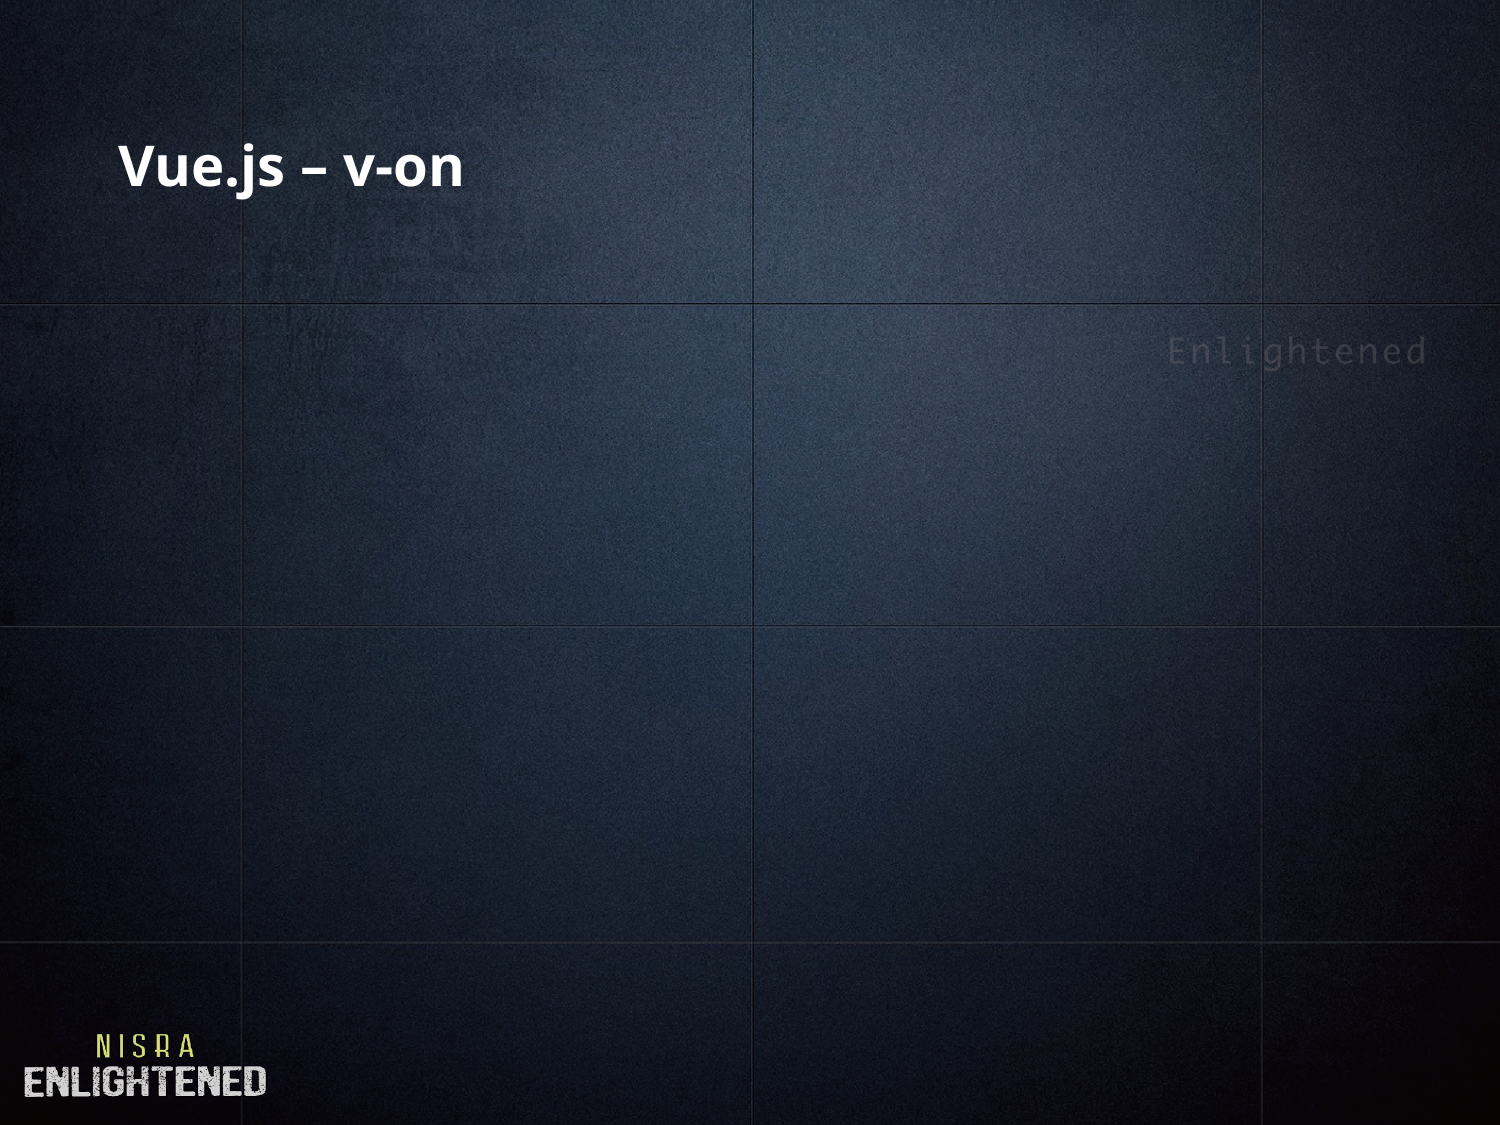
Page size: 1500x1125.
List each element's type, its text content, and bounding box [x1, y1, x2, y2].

title Vue.js – v-on [103, 59, 1397, 278]
picture [0, 0, 1500, 1125]
